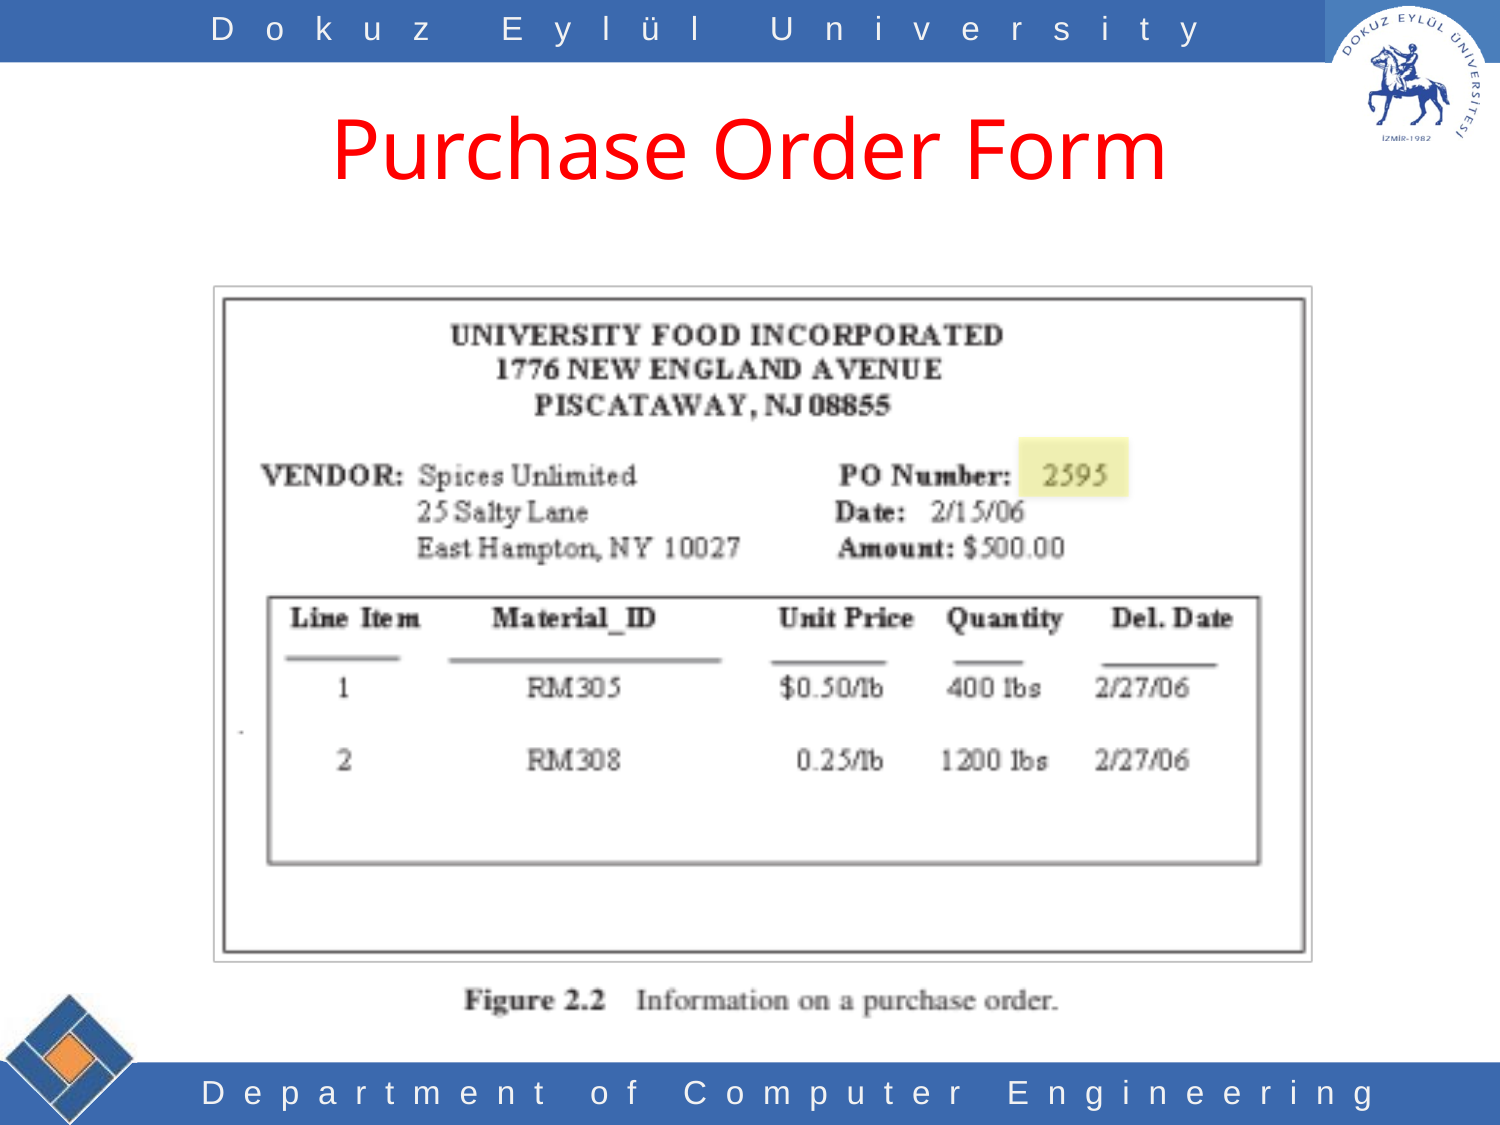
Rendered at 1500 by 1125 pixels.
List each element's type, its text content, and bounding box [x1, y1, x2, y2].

picture [0, 993, 138, 1124]
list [78, 275, 1430, 1045]
picture [1325, 0, 1500, 150]
title Purchase Order Form [75, 60, 1425, 233]
